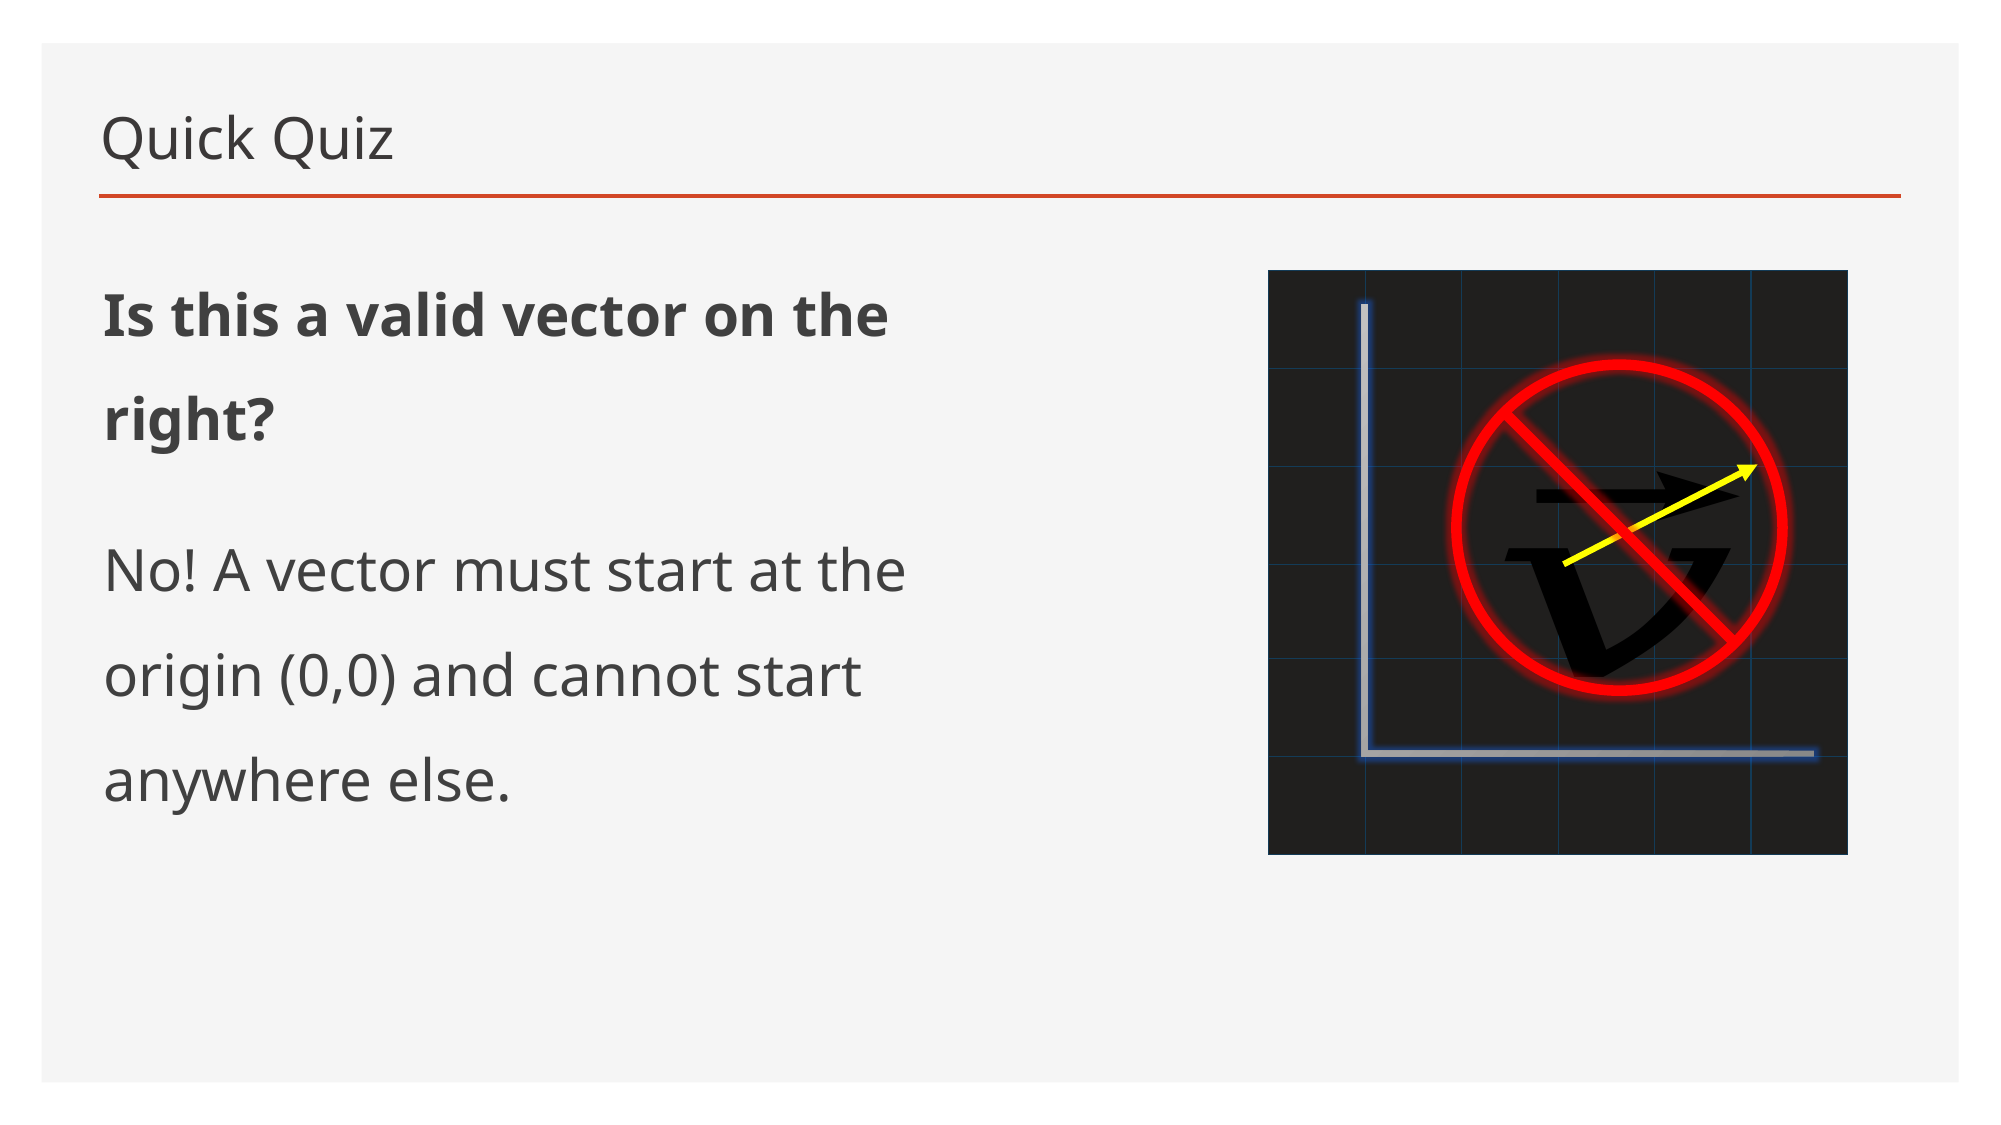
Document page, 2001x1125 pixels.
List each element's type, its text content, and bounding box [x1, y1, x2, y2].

list Is this a valid vector on the right? No! A vector must start at the origin (0,0) and cannot start anywhere else. [88, 235, 943, 985]
title Quick Quiz [85, 73, 1214, 179]
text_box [1268, 270, 1848, 855]
